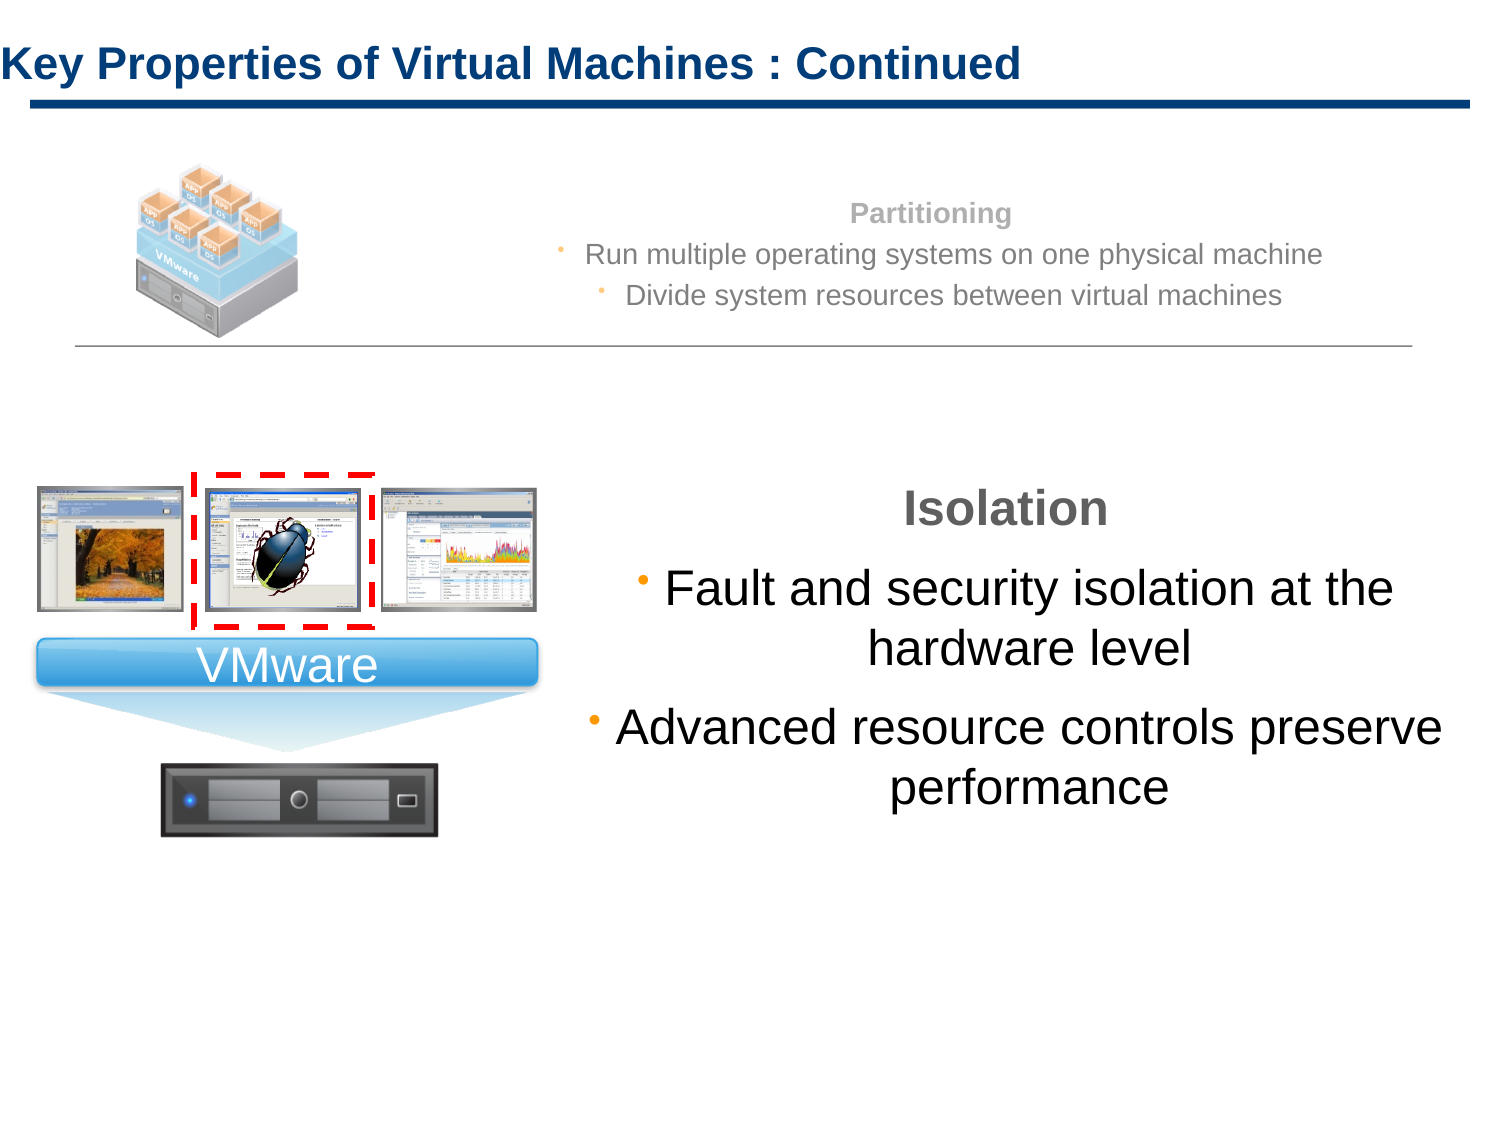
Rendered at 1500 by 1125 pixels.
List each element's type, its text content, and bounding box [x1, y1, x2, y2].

text_box Isolation Fault and security isolation at the hardware level Advanced resource controls preserve performance [562, 474, 1450, 816]
picture [136, 162, 299, 338]
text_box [37, 474, 538, 838]
text_box Key Properties of Virtual Machines : Continued [0, 28, 1301, 95]
text_box [24, 162, 1475, 350]
